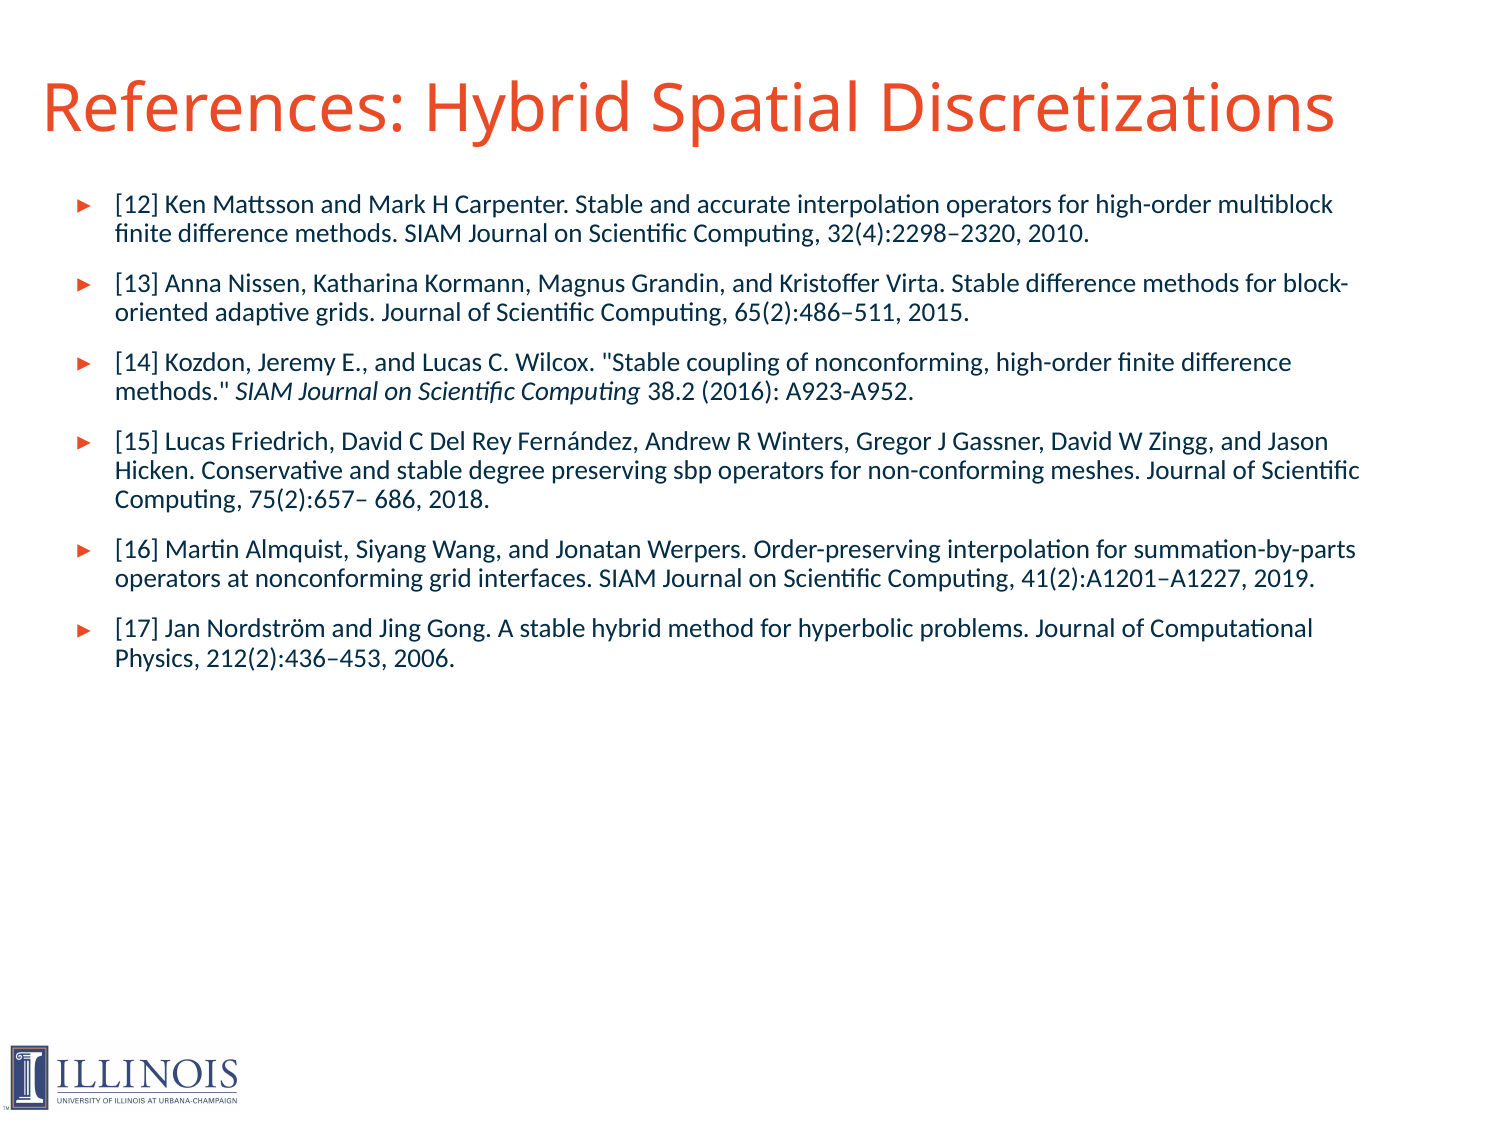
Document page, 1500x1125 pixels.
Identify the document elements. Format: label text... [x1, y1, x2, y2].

picture [0, 1042, 241, 1113]
title References: Hybrid Spatial Discretizations [26, 36, 1438, 183]
text_box [12] Ken Mattsson and Mark H Carpenter. Stable and accurate interpolation operators for high-order multiblock finite difference methods. SIAM Journal on Scientific Computing, 32(4):2298–2320, 2010. [13] Anna Nissen, Katharina Kormann, Magnus Grandin, and Kristoffer Virta. Stable difference methods for block-oriented adaptive grids. Journal of Scientific Computing, 65(2):486–511, 2015. [14] Kozdon, Jeremy E., and Lucas C. Wilcox. "Stable coupling of nonconforming, high-order finite difference methods." SIAM Journal on Scientific Computing 38.2 (2016): A923-A952. [15] Lucas Friedrich, David C Del Rey Fernández, Andrew R Winters, Gregor J Gassner, David W Zingg, and Jason Hicken. Conservative and stable degree preserving sbp operators for non-conforming meshes. Journal of Scientific Computing, 75(2):657– 686, 2018. [16] Martin Almquist, Siyang Wang, and Jonatan Werpers. Order-preserving interpolation for summation-by-parts operators at nonconforming grid interfaces. SIAM Journal on Scientific Computing, 41(2):A1201–A1227, 2019. [17] Jan Nordström and Jing Gong. A stable hybrid method for hyperbolic problems. Journal of Computational Physics, 212(2):436–453, 2006. [62, 182, 1407, 1016]
